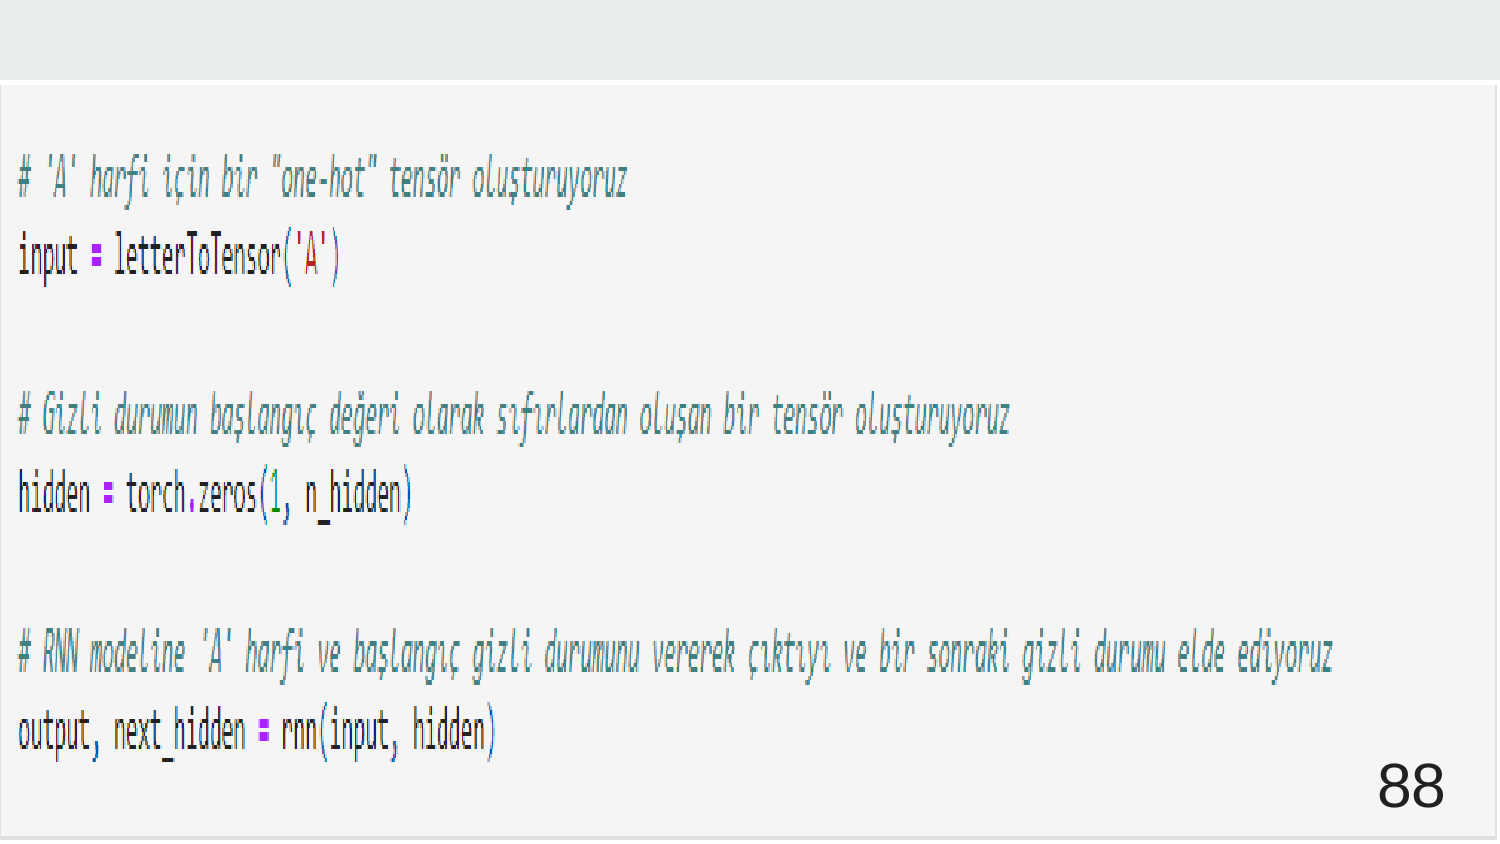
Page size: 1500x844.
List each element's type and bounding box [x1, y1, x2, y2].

picture [0, 85, 1500, 844]
